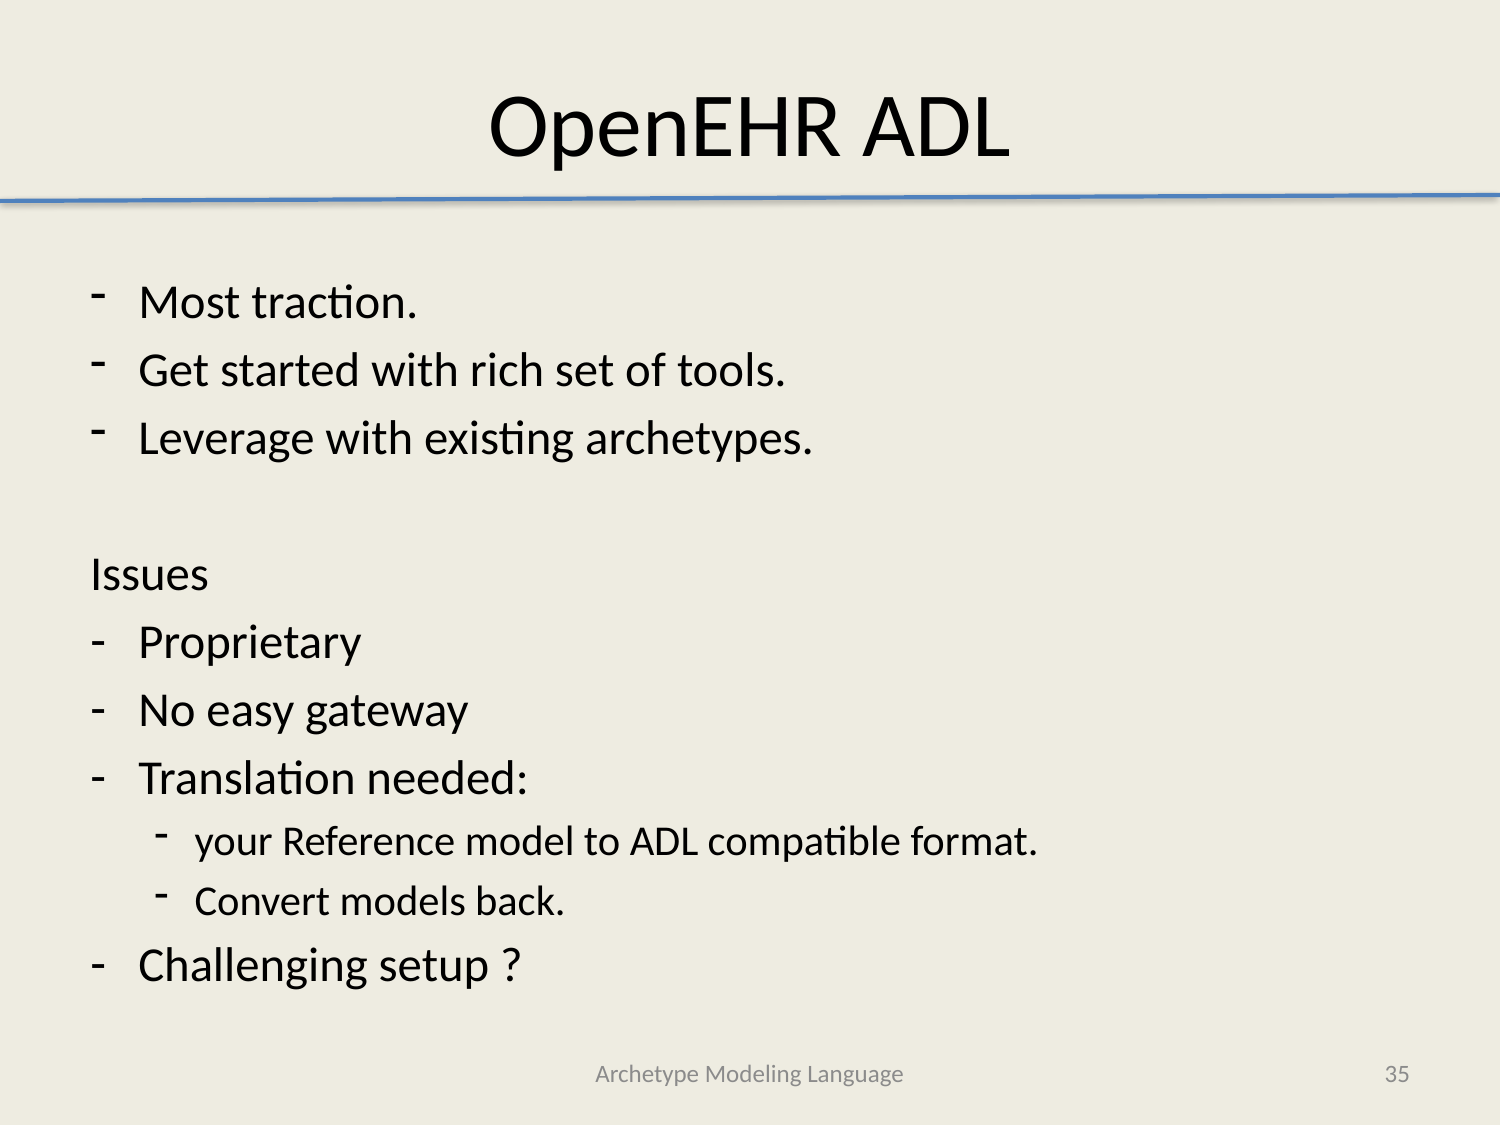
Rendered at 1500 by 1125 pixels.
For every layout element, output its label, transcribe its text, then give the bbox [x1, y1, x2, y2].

title OpenEHR ADL [75, 45, 1425, 193]
slide_number 35 [1074, 1042, 1425, 1103]
list Most traction. Get started with rich set of tools. Leverage with existing archetypes. Issues Proprietary No easy gateway Translation needed: your Reference model to ADL compatible format. Convert models back. Challenging setup ? [75, 262, 1425, 1005]
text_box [0, 194, 1500, 202]
footer Archetype Modeling Language [512, 1042, 988, 1103]
